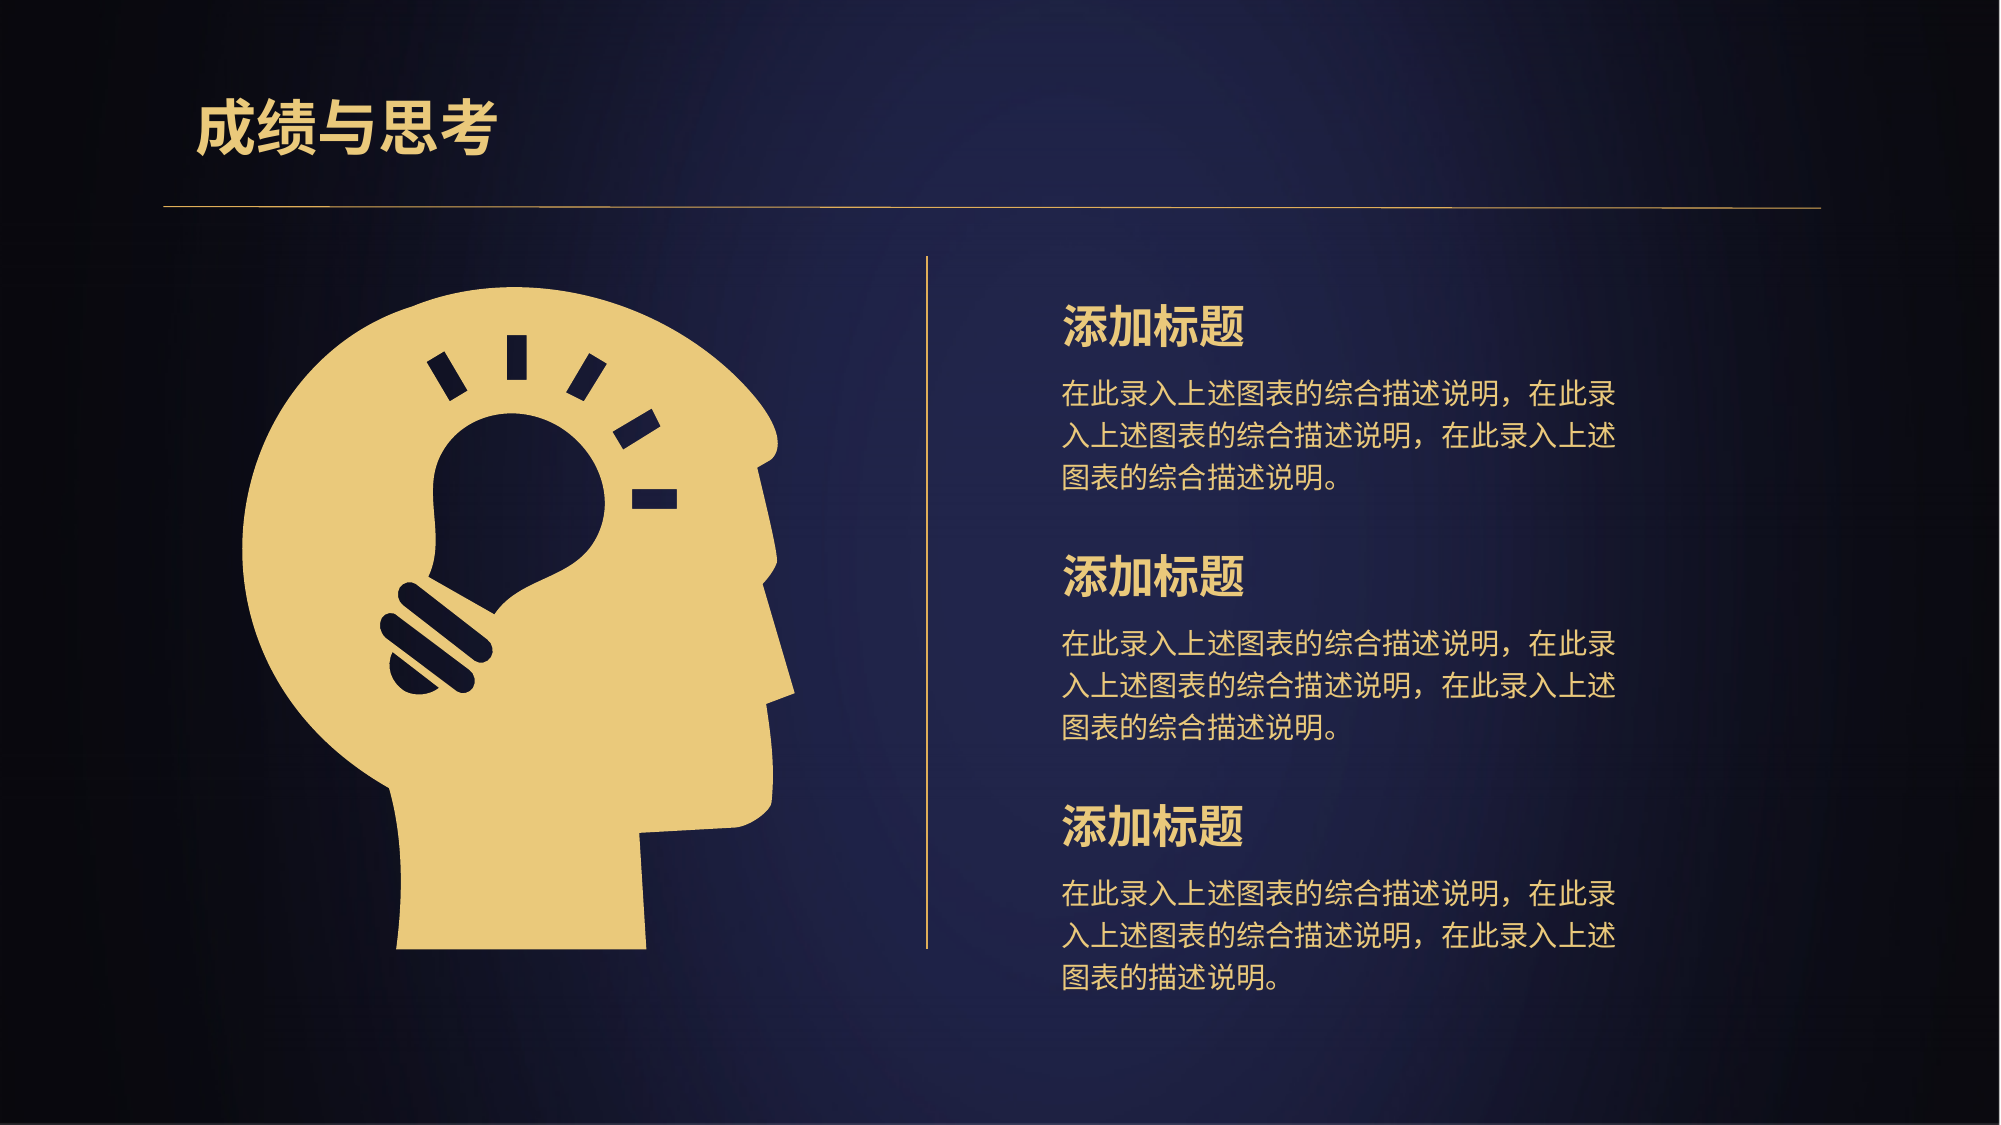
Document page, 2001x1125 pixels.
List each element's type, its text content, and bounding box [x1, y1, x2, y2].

text_box 在此录入上述图表的综合描述说明，在此录入上述图表的综合描述说明，在此录入上述图表的描述说明。 [1046, 860, 1641, 1002]
text_box 在此录入上述图表的综合描述说明，在此录入上述图表的综合描述说明，在此录入上述图表的综合描述说明。 [1046, 610, 1641, 752]
text_box 添加标题 [1047, 540, 1261, 610]
text_box 添加标题 [1047, 290, 1261, 360]
text_box 成绩与思考 [180, 81, 517, 171]
text_box 在此录入上述图表的综合描述说明，在此录入上述图表的综合描述说明，在此录入上述图表的综合描述说明。 [1046, 360, 1641, 502]
picture [0, 0, 2001, 1125]
text_box [242, 287, 795, 950]
text_box 添加标题 [1046, 790, 1262, 860]
